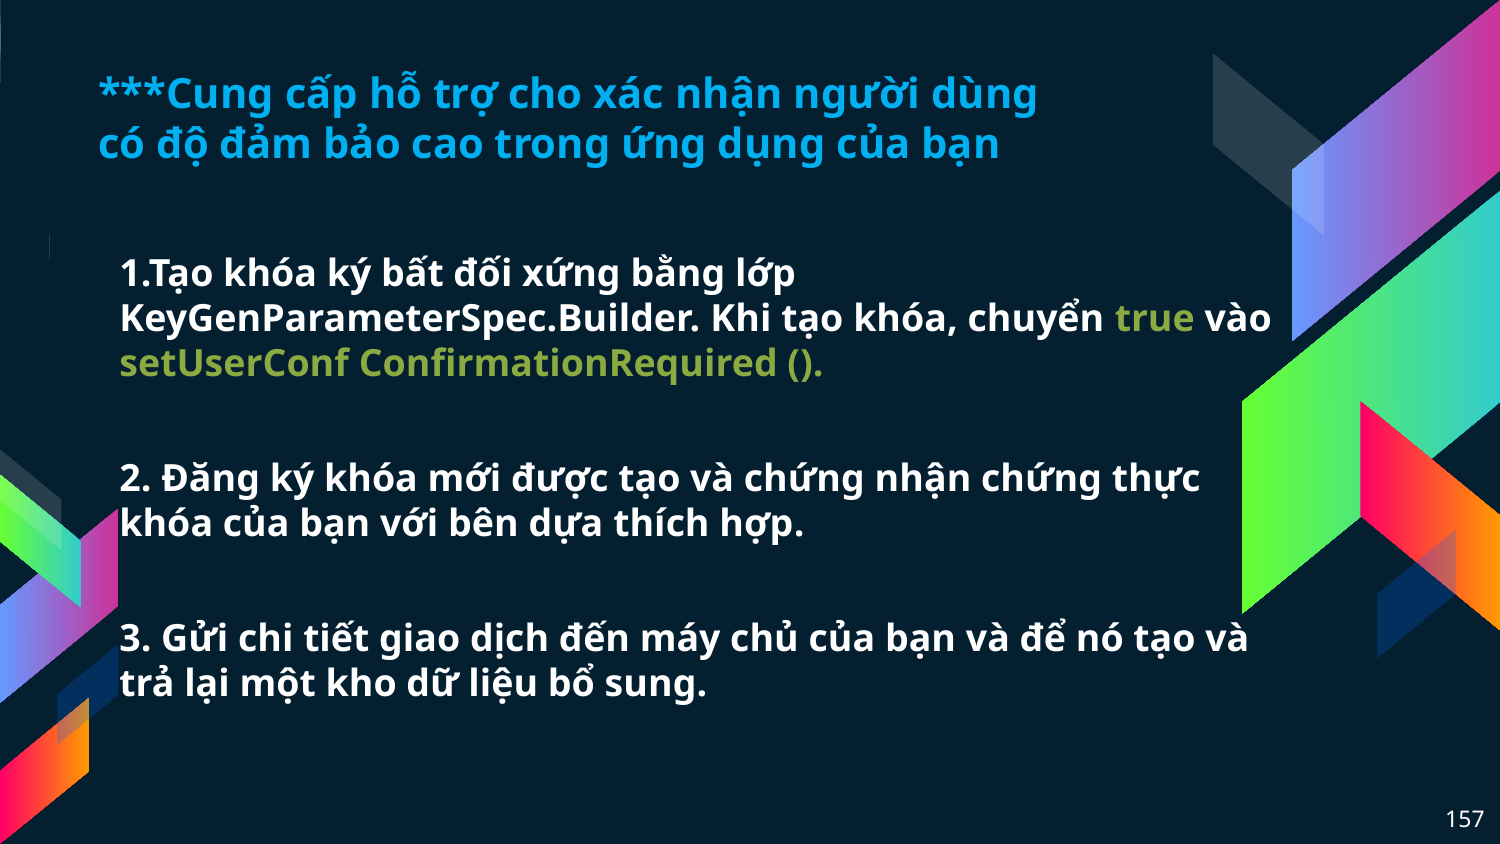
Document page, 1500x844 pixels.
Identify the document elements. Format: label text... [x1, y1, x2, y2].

slide_number 157 [1403, 789, 1500, 844]
list 1.Tạo khóa ký bất đối xứng bằng lớp KeyGenParameterSpec.Builder. Khi tạo khóa, chuyển true vào setUserConf ConfirmationRequired (). 2. Đăng ký khóa mới được tạo và chứng nhận chứng thực khóa của bạn với bên dựa thích hợp. 3. Gửi chi tiết giao dịch đến máy chủ của bạn và để nó tạo và trả lại một kho dữ liệu bổ sung. [104, 233, 1298, 491]
title ***Cung cấp hỗ trợ cho xác nhận người dùng có độ đảm bảo cao trong ứng dụng của bạn [83, 112, 1063, 218]
